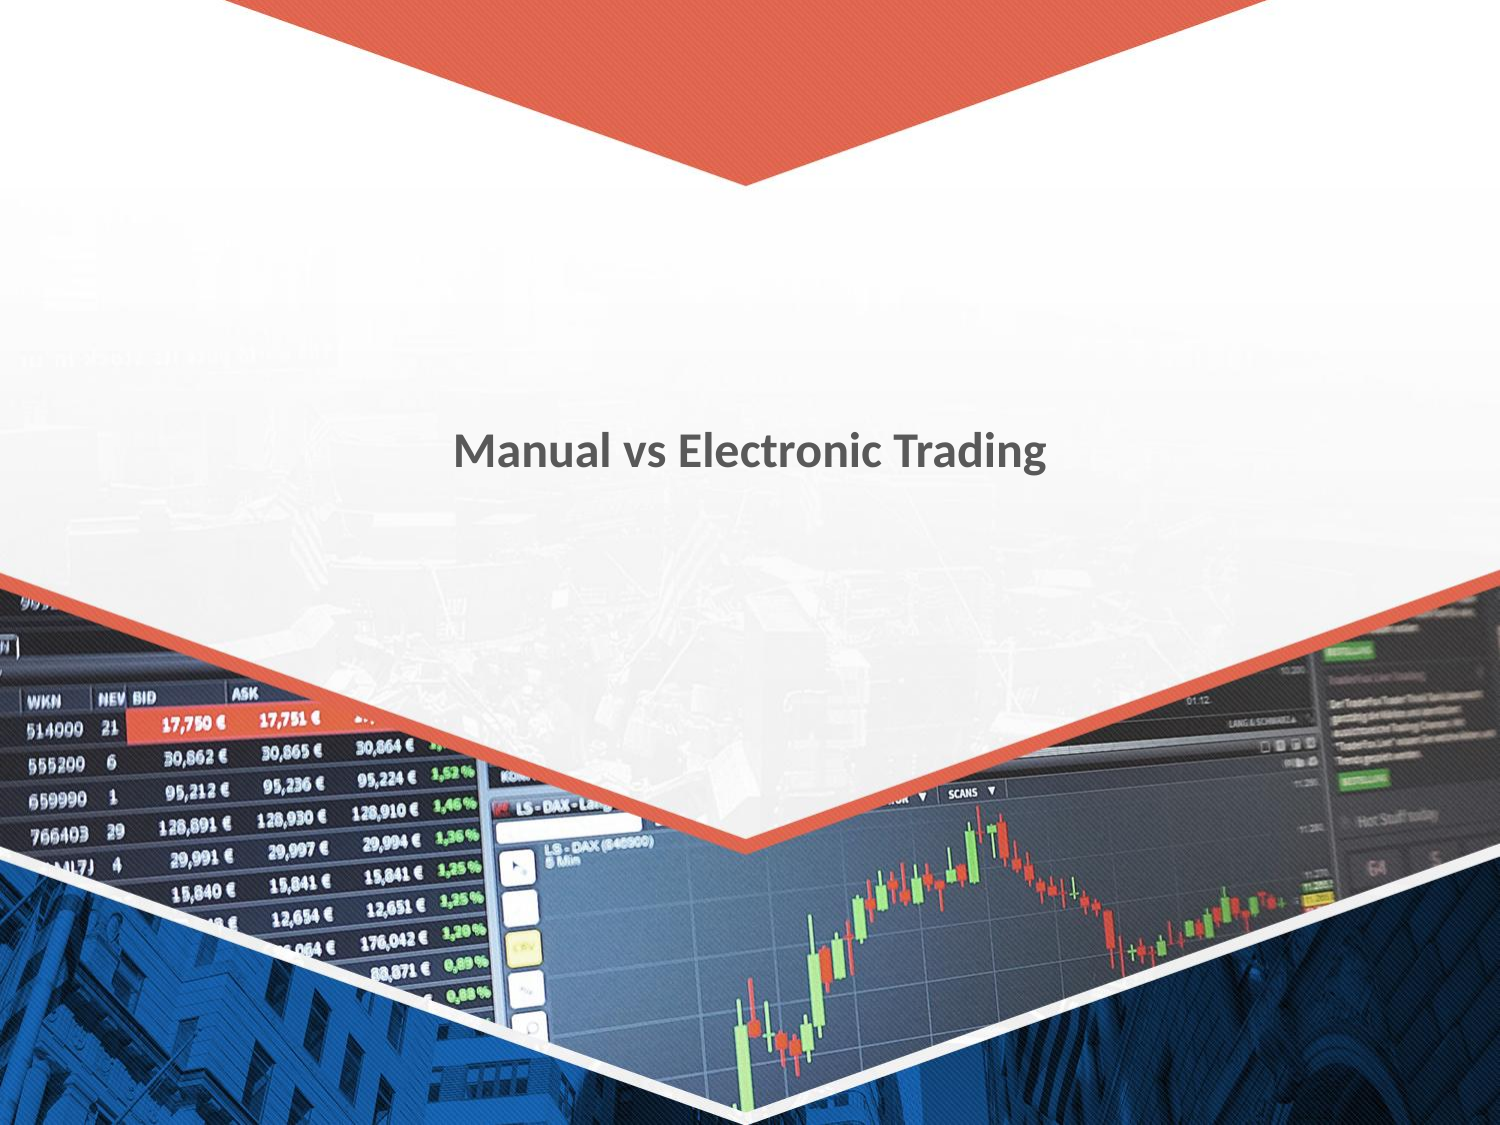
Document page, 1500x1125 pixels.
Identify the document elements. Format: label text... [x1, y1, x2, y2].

text_box Manual vs Electronic Trading [277, 410, 1223, 486]
picture [0, 0, 1500, 1125]
